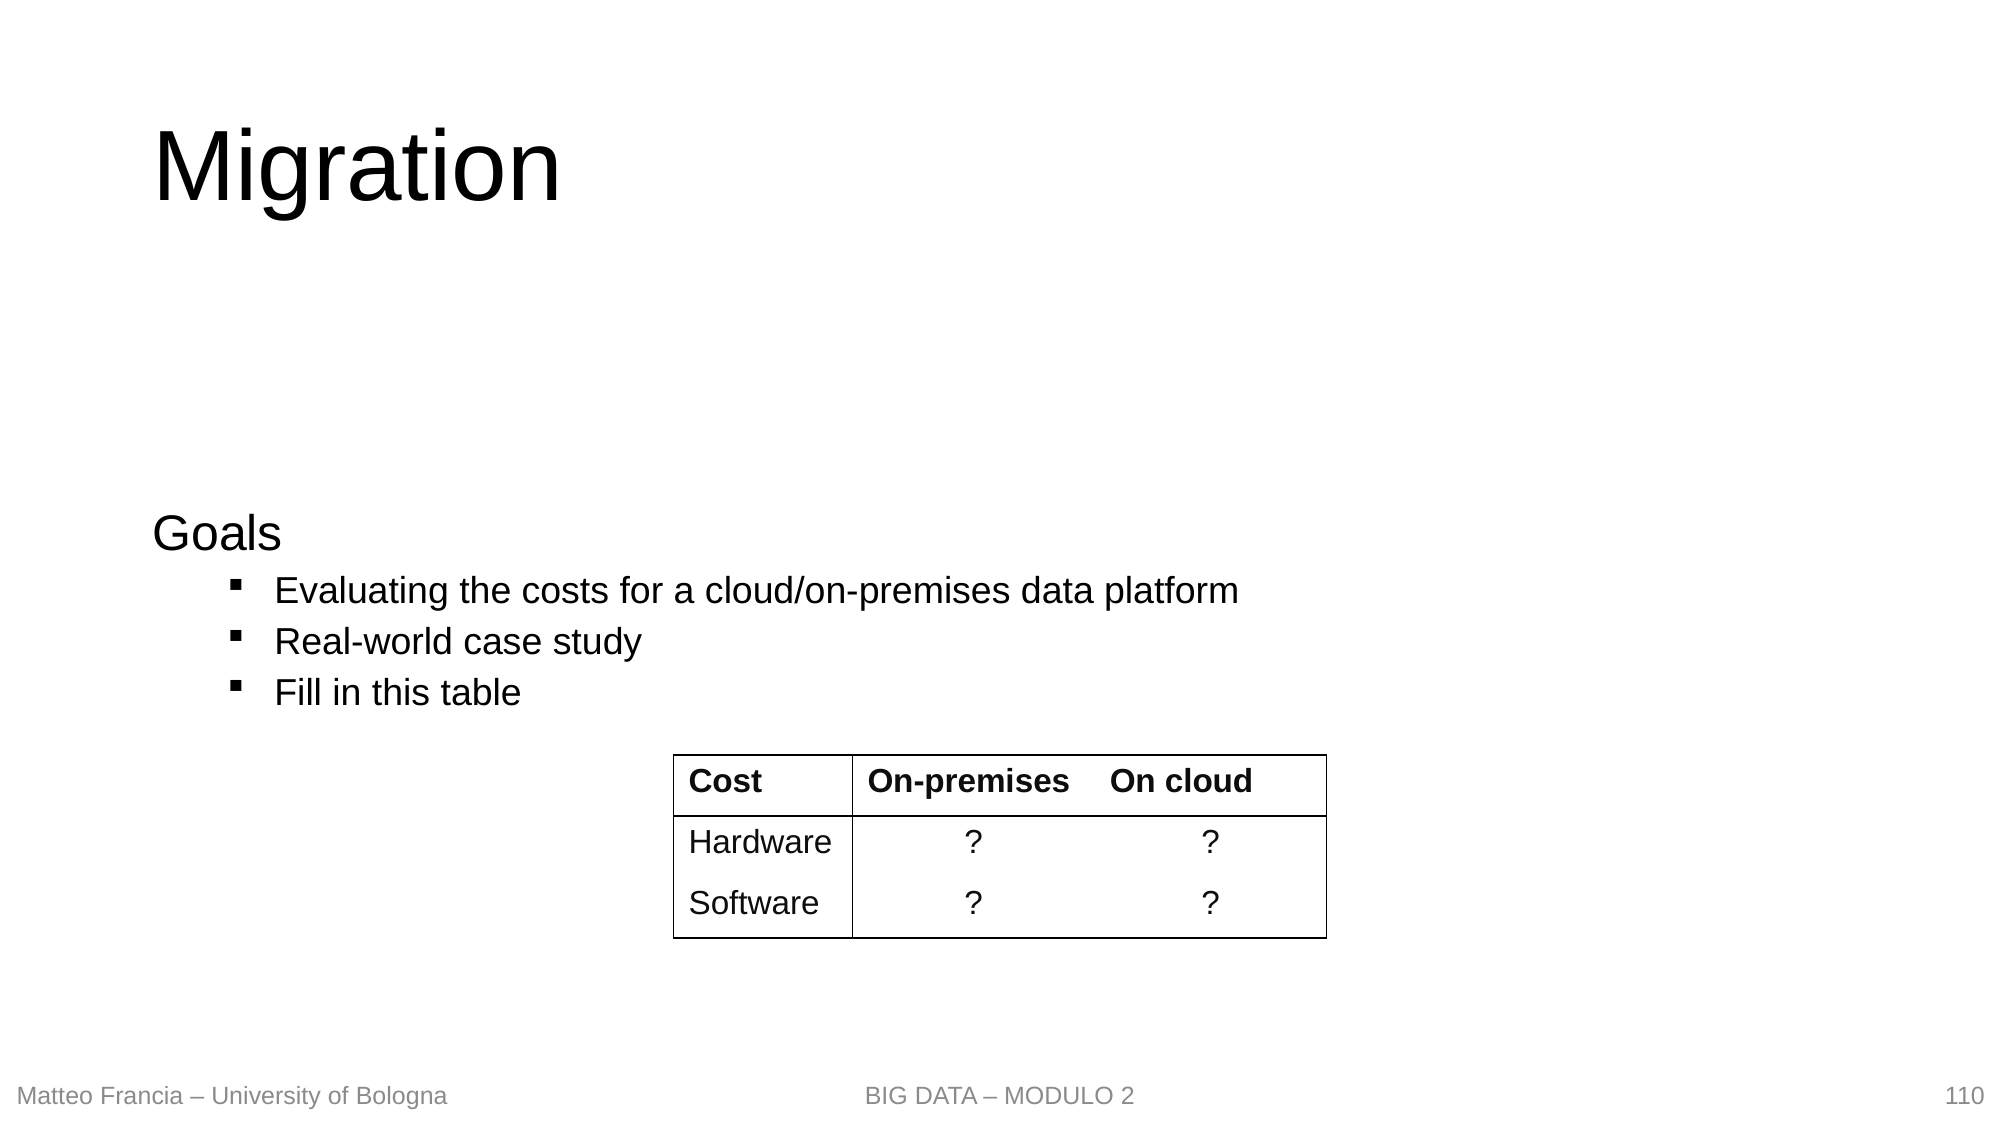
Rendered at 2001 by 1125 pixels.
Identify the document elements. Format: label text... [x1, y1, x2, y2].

table_header On cloud [1095, 756, 1326, 815]
table_cell ? [853, 817, 1095, 877]
table_cell Hardware [674, 817, 852, 877]
list Goals Evaluating the costs for a cloud/on-premises data platform Real-world case study Fill in this table [137, 278, 1863, 993]
table_cell Software [674, 877, 852, 937]
table_cell ? [1095, 817, 1326, 877]
table_cell ? [853, 877, 1095, 937]
table_cell ? [1095, 877, 1326, 937]
title Migration [137, 59, 1863, 278]
slide_number 110 [1550, 1065, 2000, 1125]
table_header Cost [674, 756, 852, 815]
footer Matteo Francia – University of Bologna [0, 1065, 466, 1125]
table_header On-premises [853, 756, 1095, 815]
